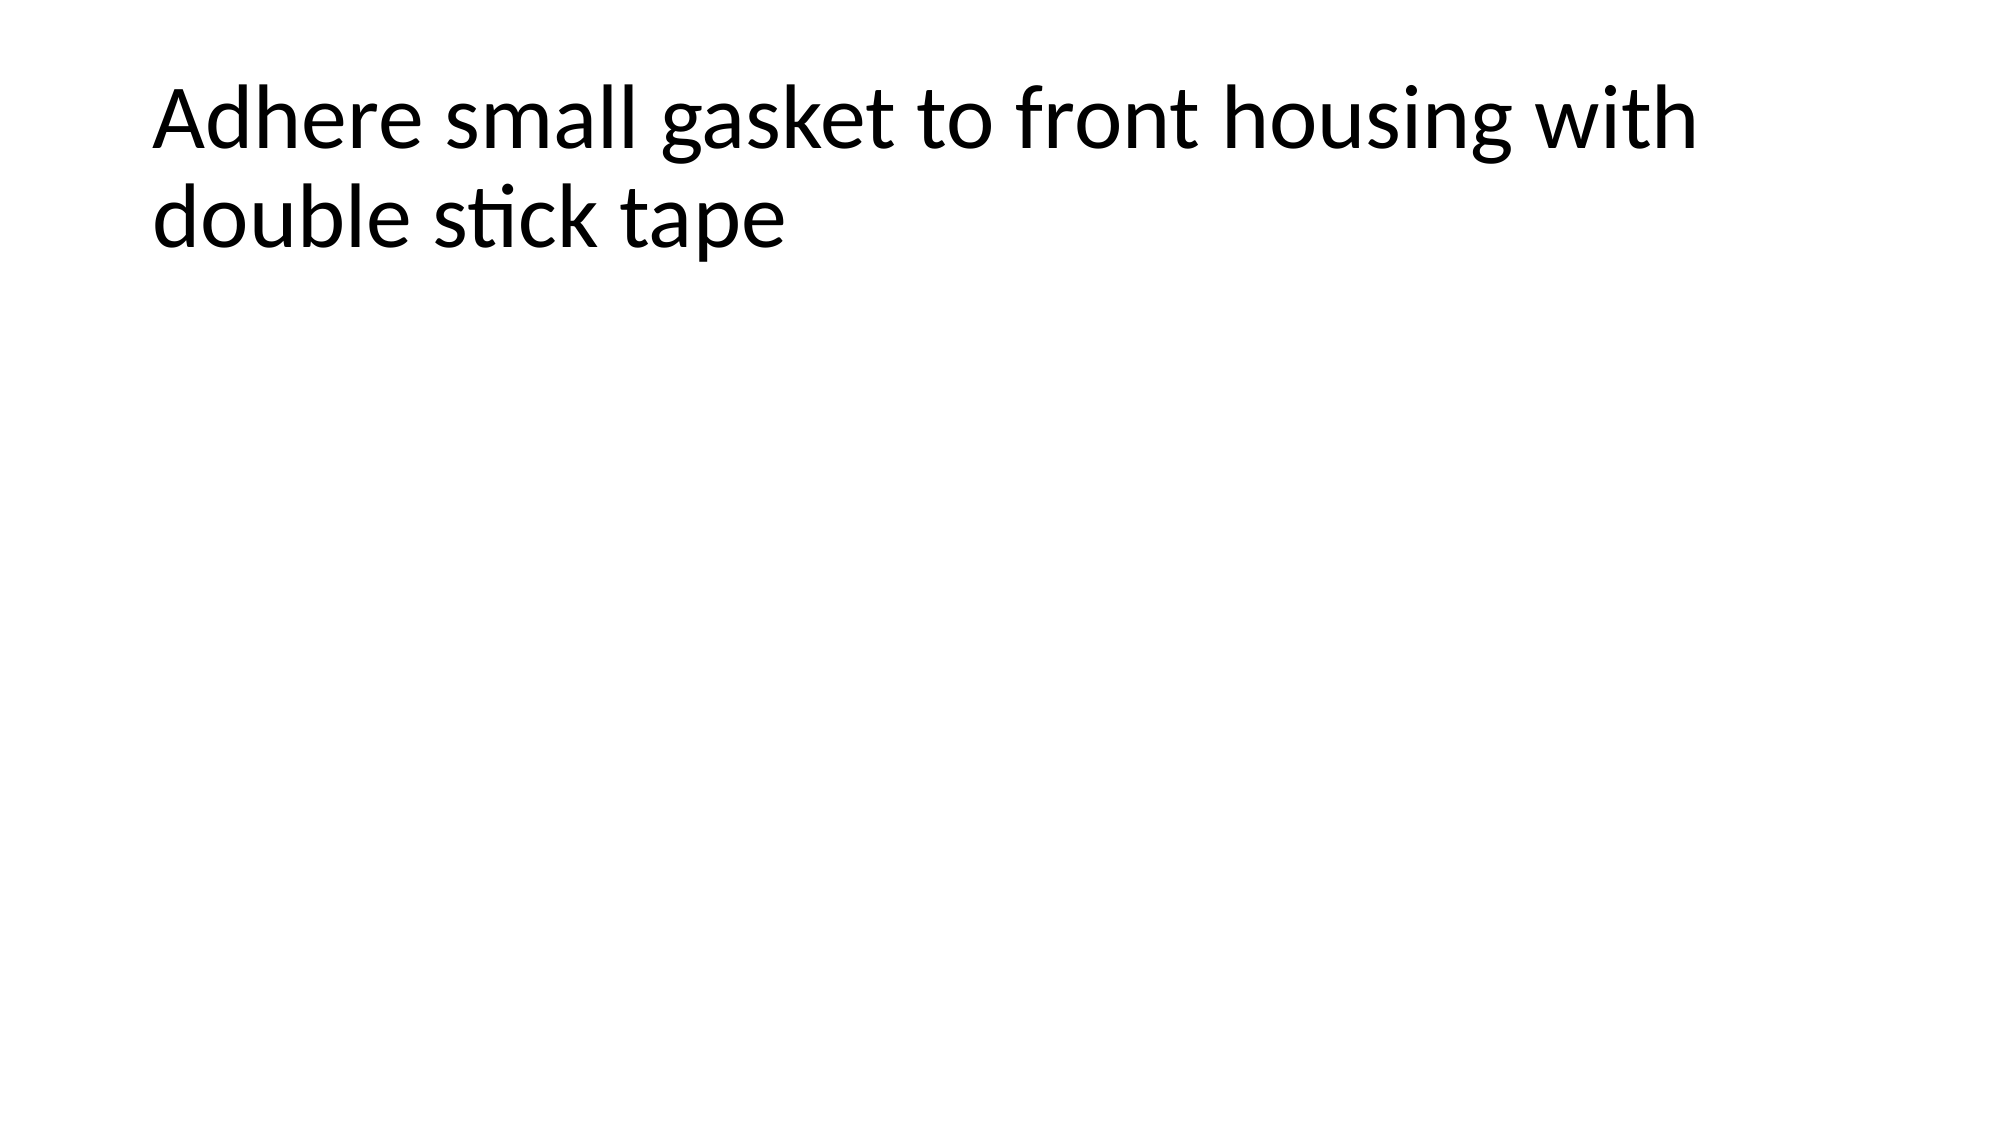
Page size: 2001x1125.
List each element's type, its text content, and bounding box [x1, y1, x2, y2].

title Adhere small gasket to front housing with double stick tape [137, 59, 1863, 278]
